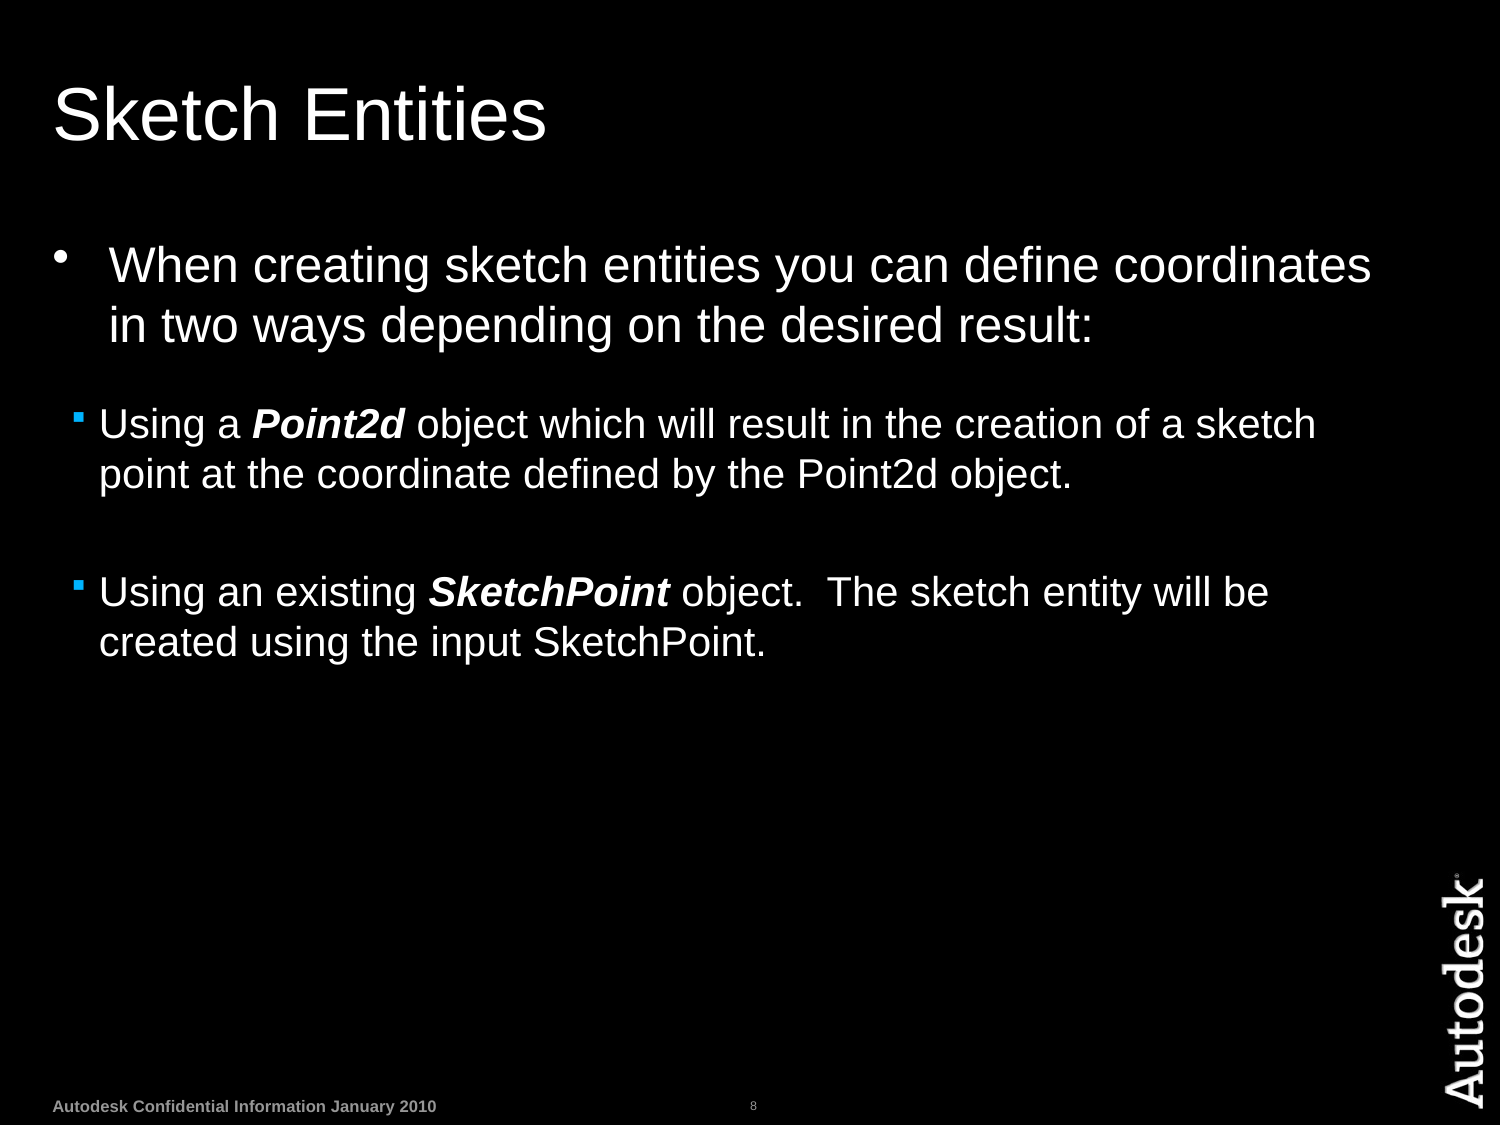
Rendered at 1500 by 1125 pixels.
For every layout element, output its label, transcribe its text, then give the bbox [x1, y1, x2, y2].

title Sketch Entities [52, 22, 1376, 211]
list When creating sketch entities you can define coordinates in two ways depending on the desired result: Using a Point2d object which will result in the creation of a sketch point at the coordinate defined by the Point2d object. Using an existing SketchPoint object. The sketch entity will be created using the input SketchPoint. [52, 231, 1376, 1073]
picture [1402, 0, 1500, 1125]
